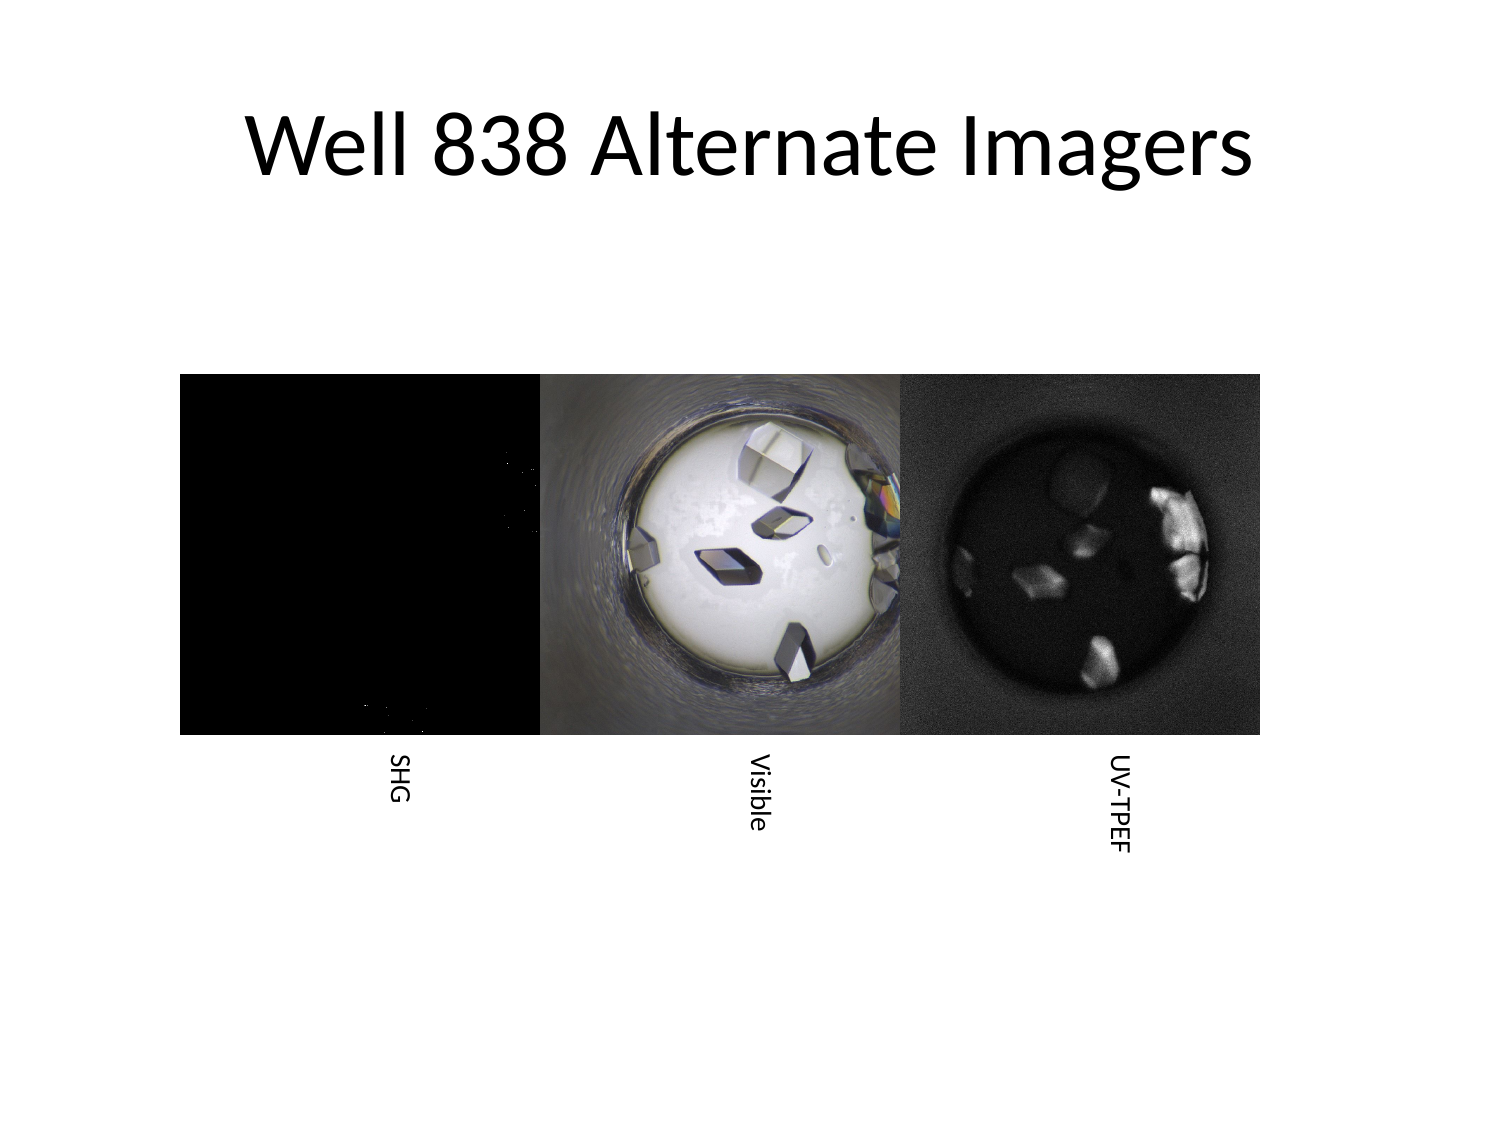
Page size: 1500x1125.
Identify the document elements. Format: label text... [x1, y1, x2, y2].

text_box SHG [377, 744, 473, 1100]
text_box UV-TPEF [1097, 744, 1193, 1100]
title Well 838 Alternate Imagers [75, 45, 1425, 233]
picture [179, 374, 1261, 736]
text_box Visible [737, 744, 833, 1100]
